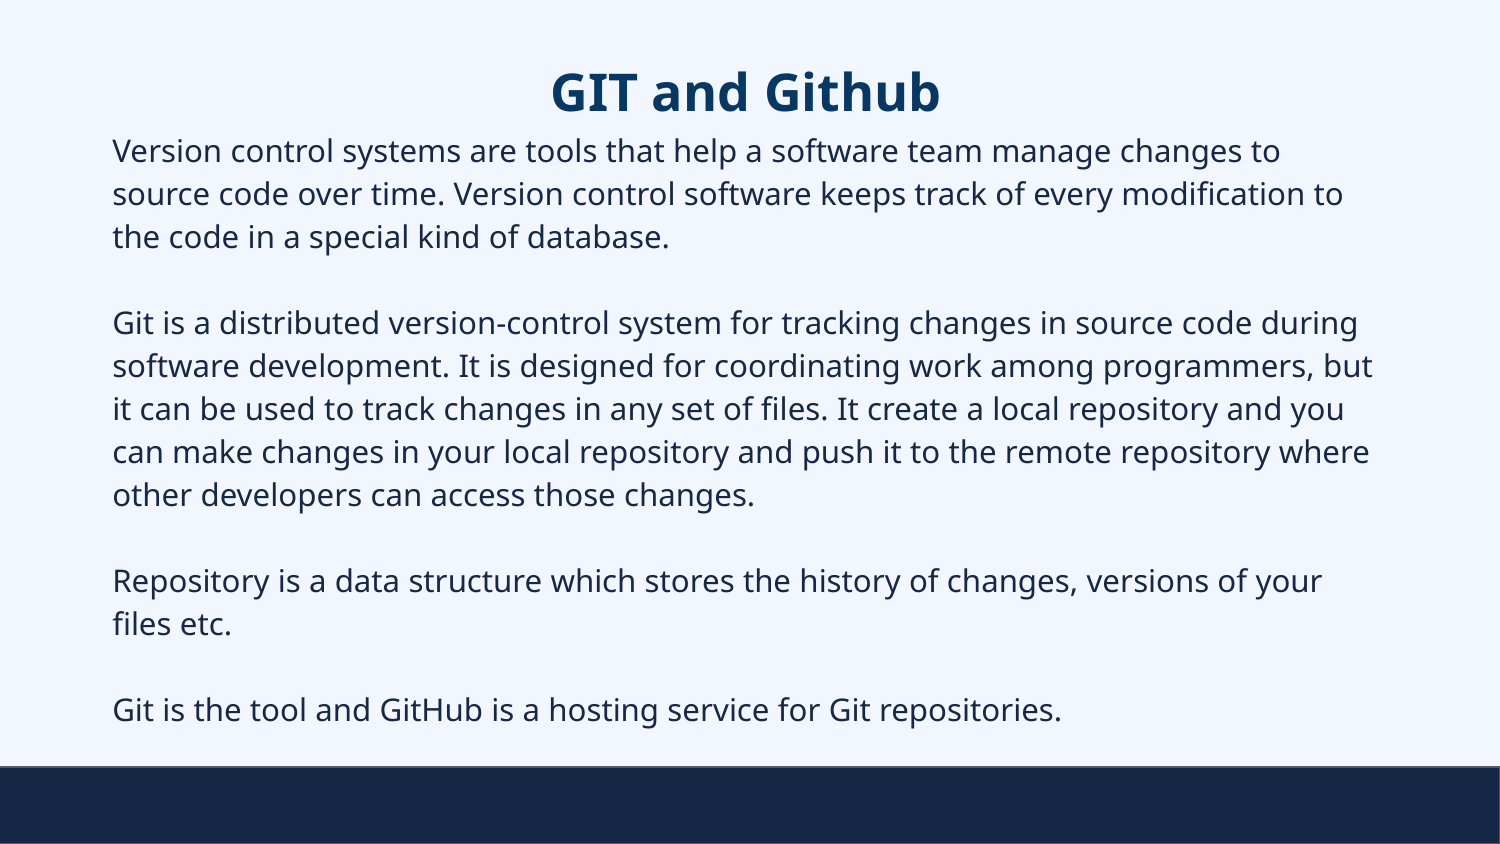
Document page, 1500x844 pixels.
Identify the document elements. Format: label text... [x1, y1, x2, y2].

text_box [0, 767, 1500, 844]
text_box Version control systems are tools that help a software team manage changes to source code over time. Version control software keeps track of every modification to the code in a special kind of database. Git is a distributed version-control system for tracking changes in source code during software development. It is designed for coordinating work among programmers, but it can be used to track changes in any set of files. It create a local repository and you can make changes in your local repository and push it to the remote repository where other developers can access those changes. Repository is a data structure which stores the history of changes, versions of your files etc. Git is the tool and GitHub is a hosting service for Git repositories. [97, 110, 1397, 674]
title GIT and Github [29, 35, 1462, 148]
